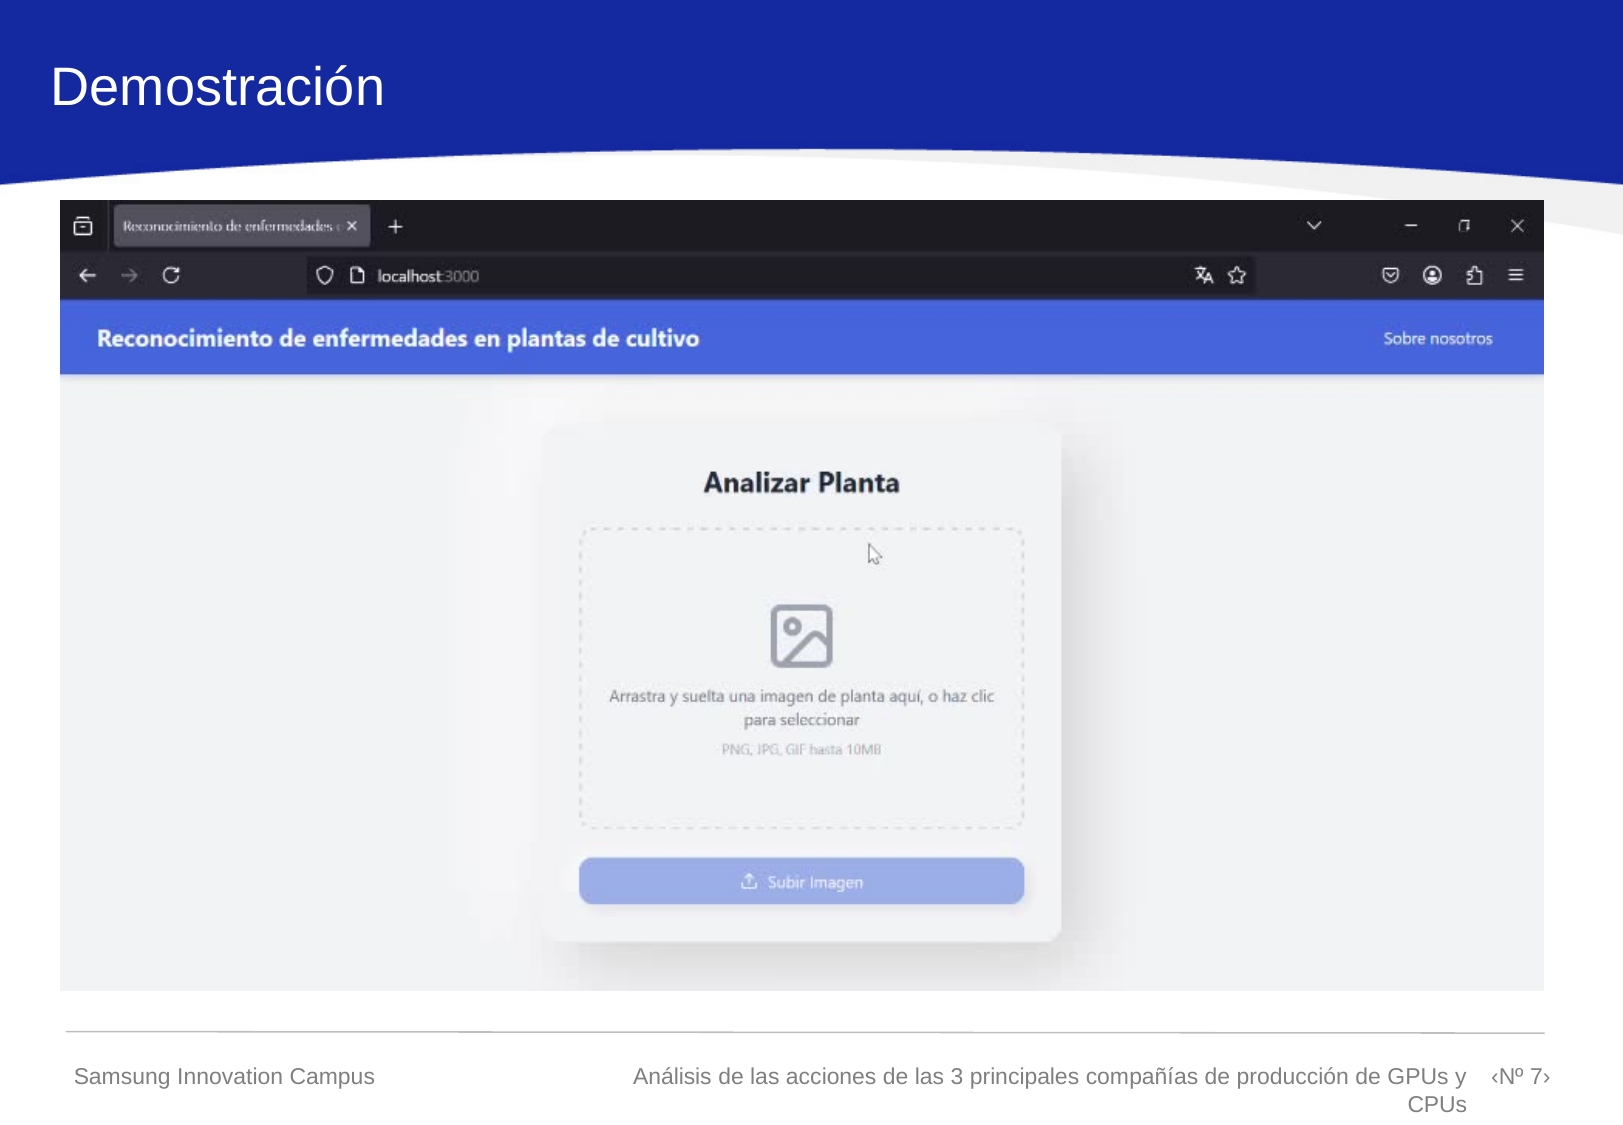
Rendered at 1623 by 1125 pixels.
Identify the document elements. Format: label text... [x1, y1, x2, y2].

text_box Análisis de las acciones de las 3 principales compañías de producción de GPUs y CPUs [567, 1061, 1468, 1117]
text_box [0, 0, 1623, 1125]
text_box ‹Nº 7› [1468, 1061, 1551, 1090]
text_box Samsung Innovation Campus [73, 1061, 548, 1089]
text_box Demostración [50, 51, 1545, 117]
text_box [59, 199, 1545, 992]
